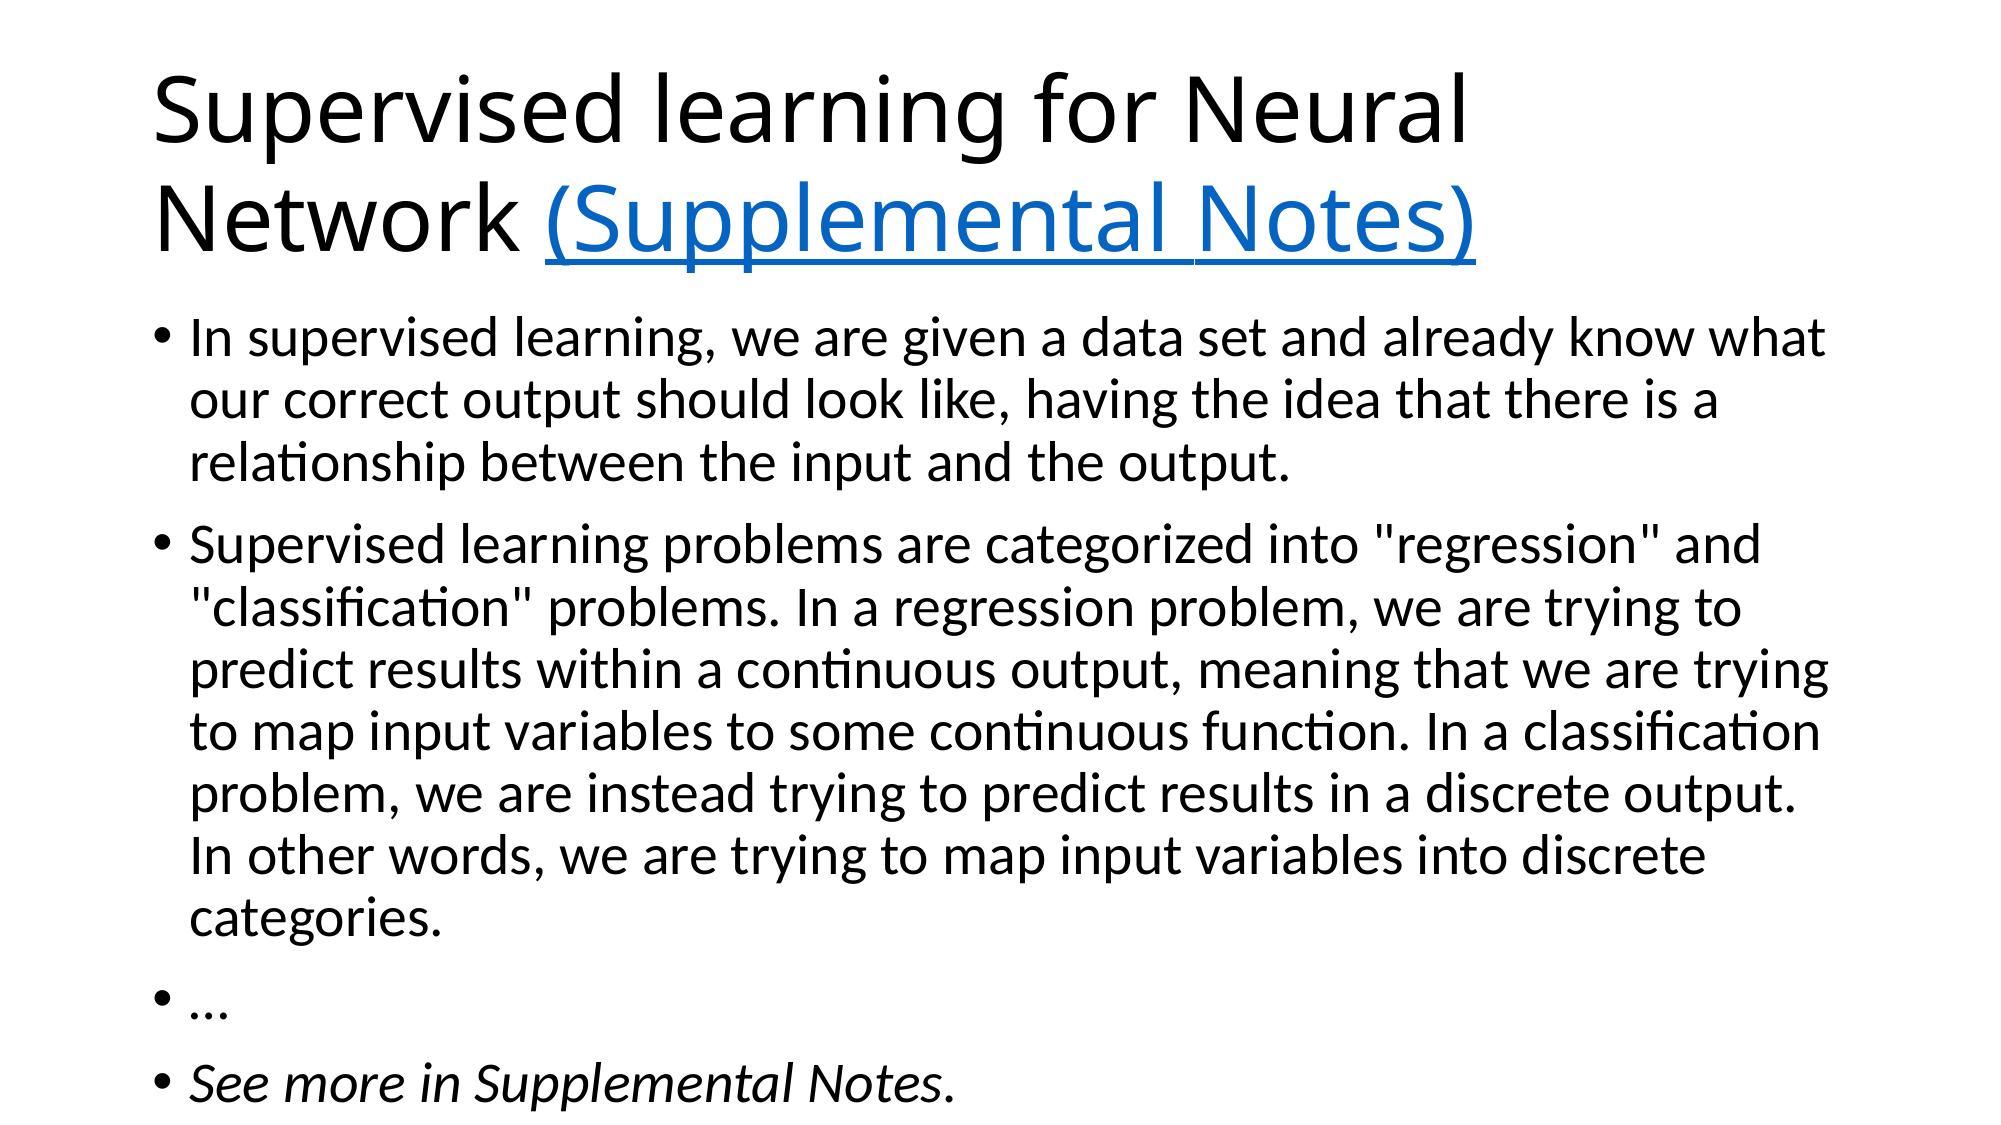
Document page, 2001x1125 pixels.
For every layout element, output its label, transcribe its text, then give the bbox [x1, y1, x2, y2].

list In supervised learning, we are given a data set and already know what our correct output should look like, having the idea that there is a relationship between the input and the output. Supervised learning problems are categorized into "regression" and "classification" problems. In a regression problem, we are trying to predict results within a continuous output, meaning that we are trying to map input variables to some continuous function. In a classification problem, we are instead trying to predict results in a discrete output. In other words, we are trying to map input variables into discrete categories. … See more in Supplemental Notes. [137, 299, 1863, 1125]
title Supervised learning for Neural Network (Supplemental Notes) [137, 59, 1863, 278]
